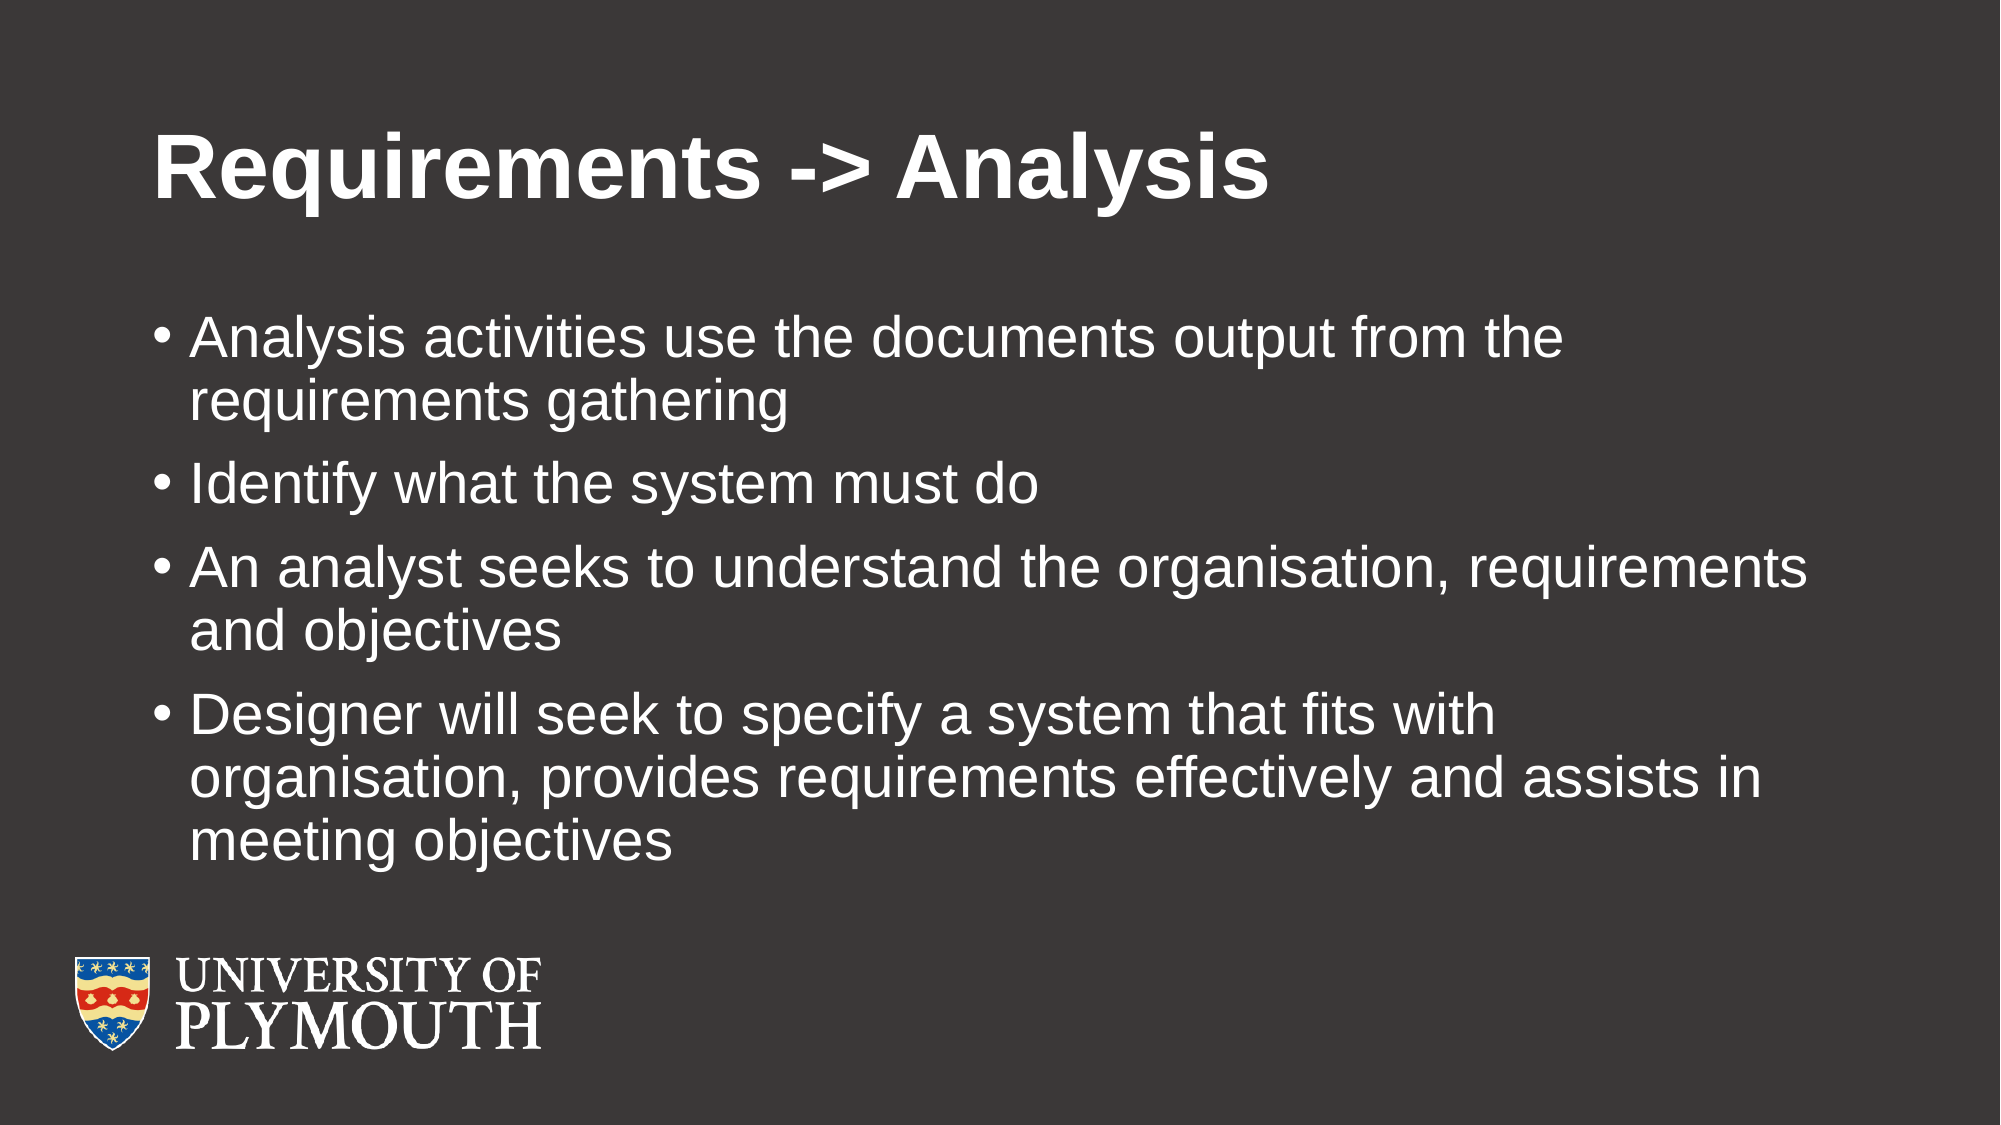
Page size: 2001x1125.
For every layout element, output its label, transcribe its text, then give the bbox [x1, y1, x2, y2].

picture [75, 957, 541, 1053]
title Requirements -> Analysis [137, 59, 1863, 278]
list Analysis activities use the documents output from the requirements gathering Identify what the system must do An analyst seeks to understand the organisation, requirements and objectives Designer will seek to specify a system that fits with organisation, provides requirements effectively and assists in meeting objectives [137, 299, 1863, 1014]
